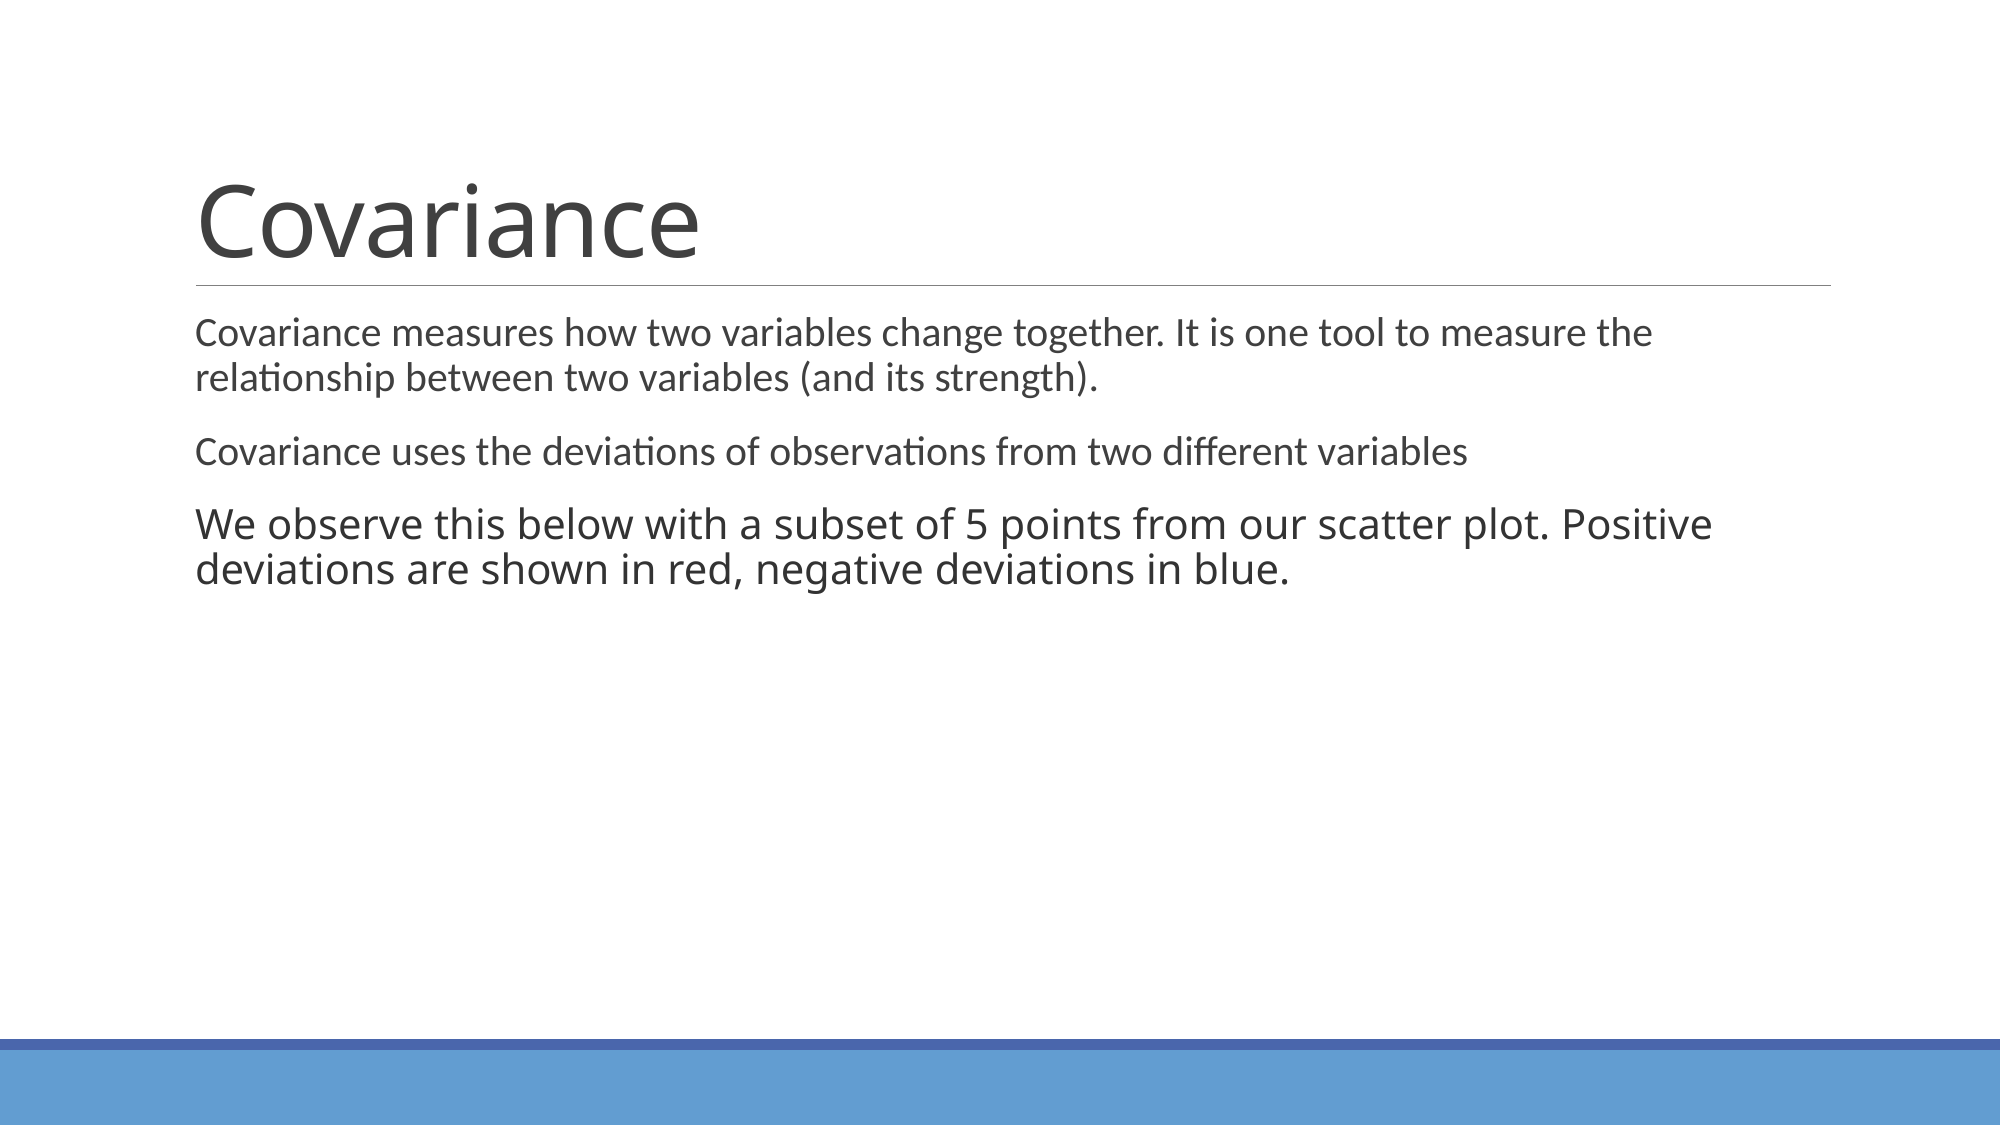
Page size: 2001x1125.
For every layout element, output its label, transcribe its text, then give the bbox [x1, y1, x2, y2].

list Covariance measures how two variables change together. It is one tool to measure the relationship between two variables (and its strength). Covariance uses the deviations of observations from two different variables We observe this below with a subset of 5 points from our scatter plot. Positive deviations are shown in red, negative deviations in blue. [180, 302, 1830, 963]
title Covariance [180, 47, 1830, 285]
